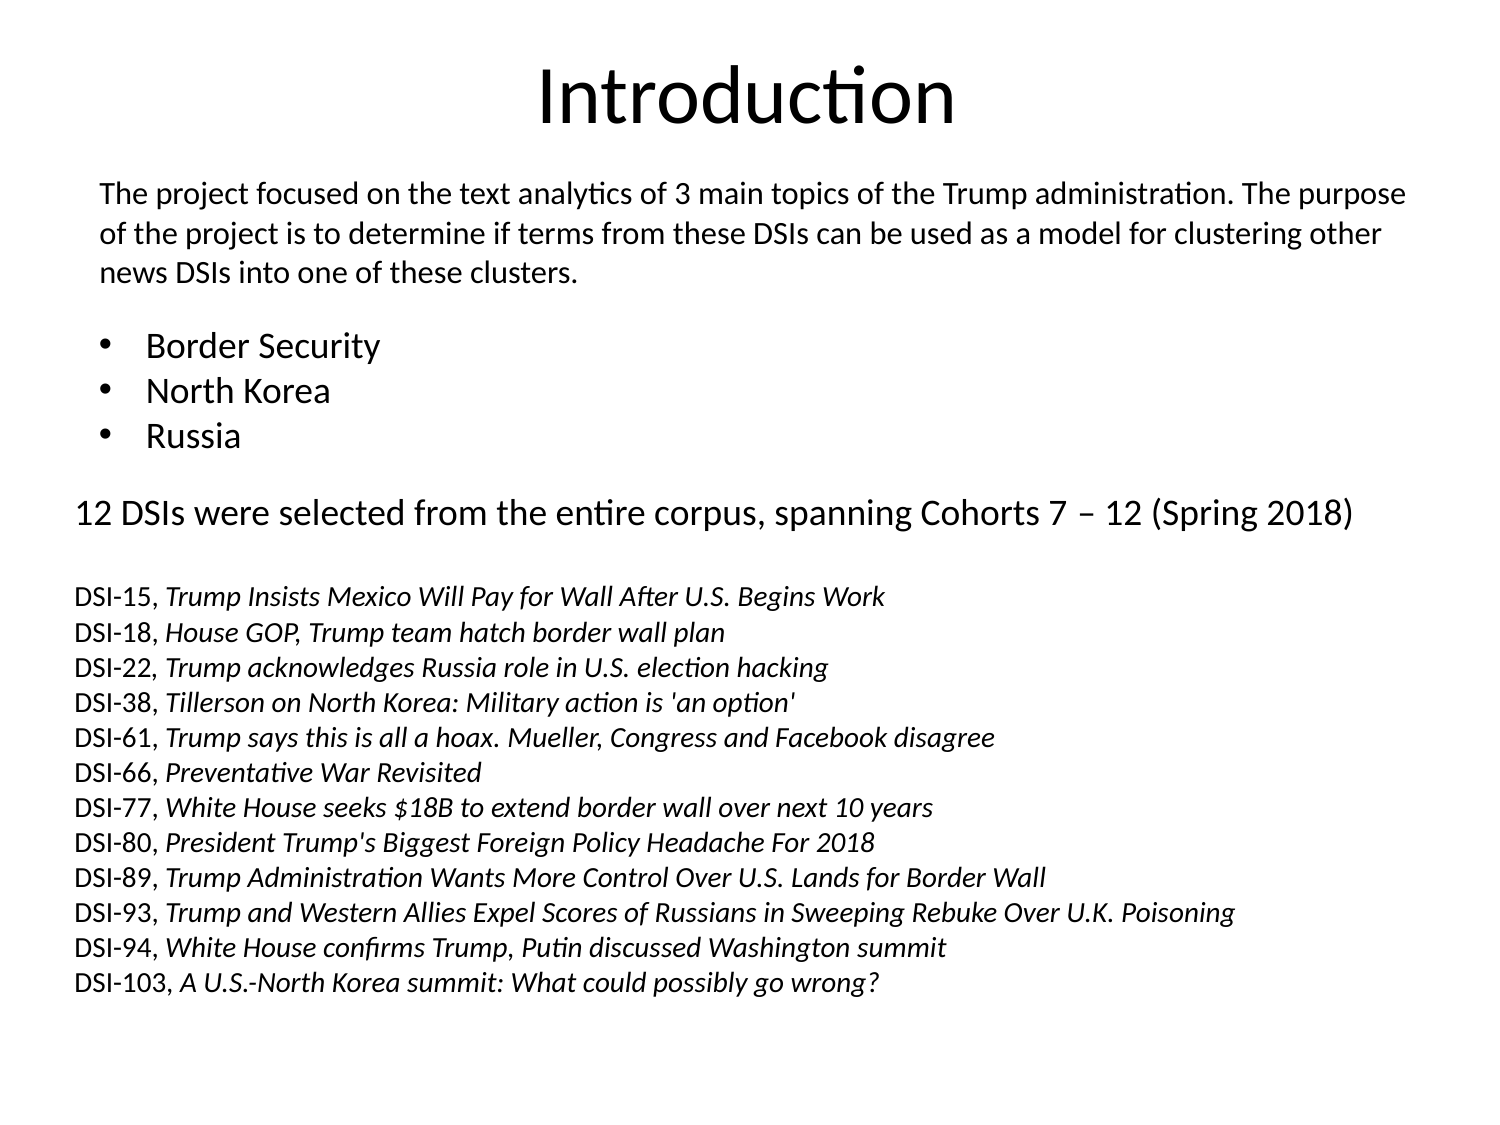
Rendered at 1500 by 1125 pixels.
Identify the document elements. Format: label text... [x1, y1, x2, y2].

text_box Border Security North Korea Russia [84, 313, 794, 464]
title 12 DSIs were selected from the entire corpus, spanning Cohorts 7 – 12 (Spring 2018) DSI-15, Trump Insists Mexico Will Pay for Wall After U.S. Begins Work DSI-18, House GOP, Trump team hatch border wall plan DSI-22, Trump acknowledges Russia role in U.S. election hacking DSI-38, Tillerson on North Korea: Military action is 'an option' DSI-61, Trump says this is all a hoax. Mueller, Congress and Facebook disagree DSI-66, Preventative War Revisited DSI-77, White House seeks $18B to extend border wall over next 10 years DSI-80, President Trump's Biggest Foreign Policy Headache For 2018 DSI-89, Trump Administration Wants More Control Over U.S. Lands for Border Wall DSI-93, Trump and Western Allies Expel Scores of Russians in Sweeping Rebuke Over U.K. Poisoning DSI-94, White House confirms Trump, Putin discussed Washington summit DSI-103, A U.S.-North Korea summit: What could possibly go wrong? [59, 437, 1410, 1049]
text_box Introduction [84, 32, 1410, 148]
text_box The project focused on the text analytics of 3 main topics of the Trump administration. The purpose of the project is to determine if terms from these DSIs can be used as a model for clustering other news DSIs into one of these clusters. [84, 164, 1435, 298]
